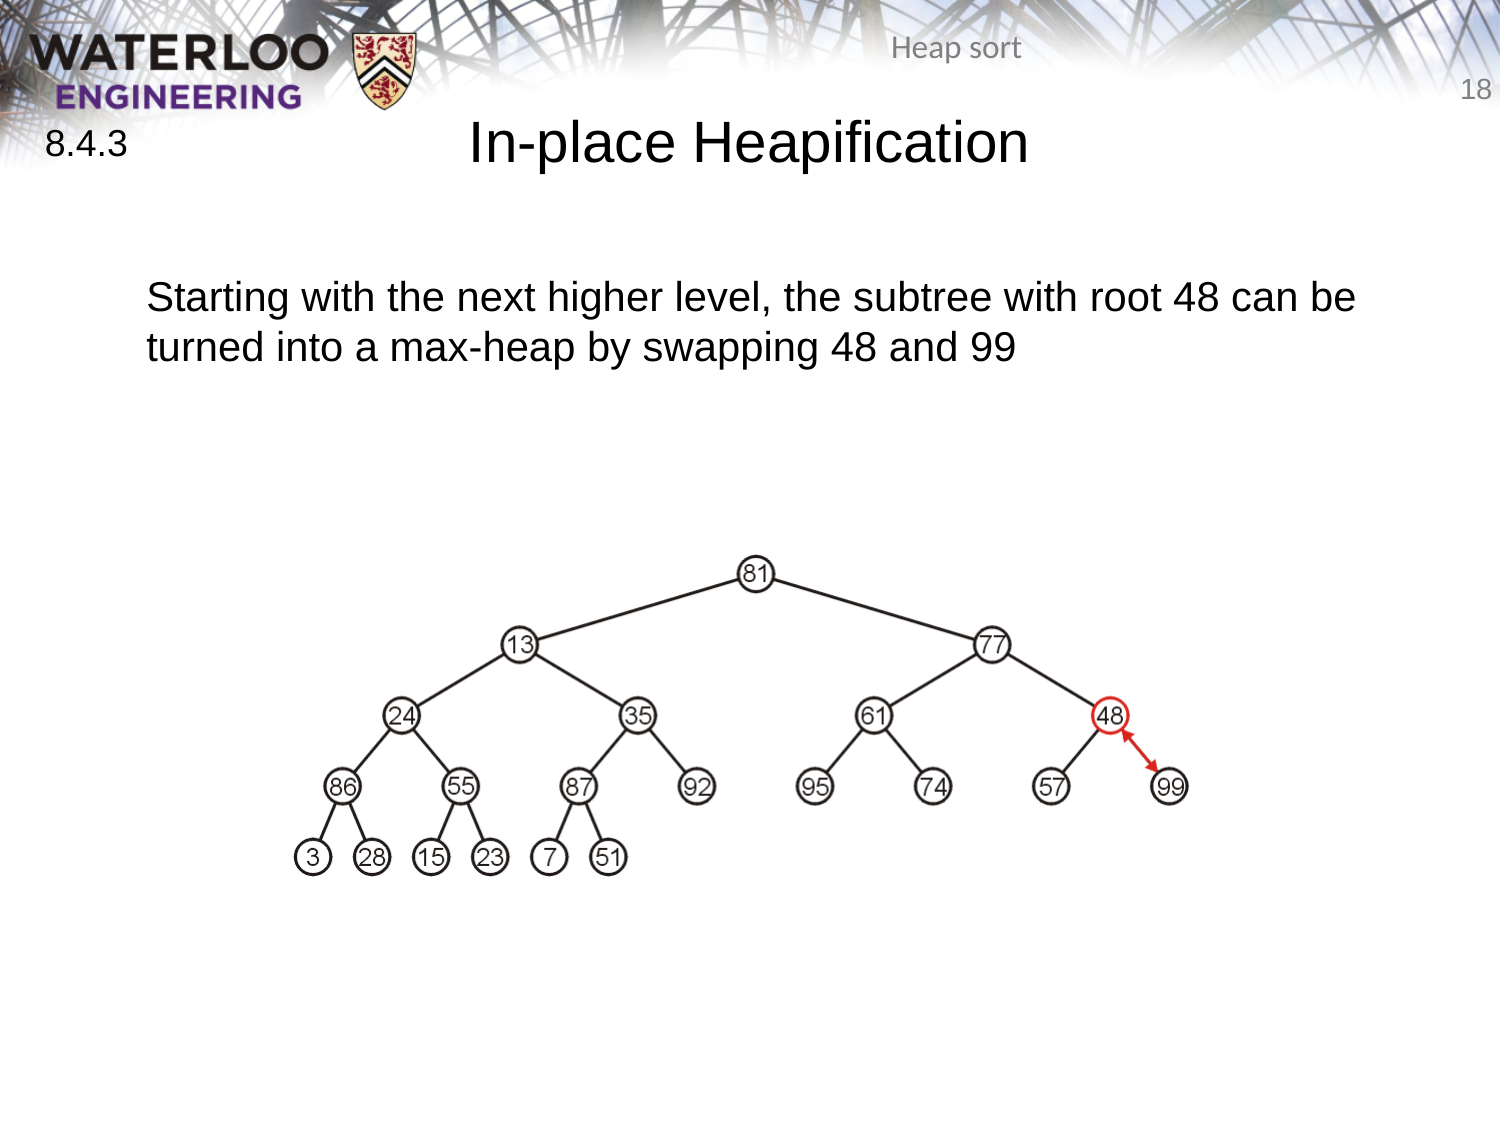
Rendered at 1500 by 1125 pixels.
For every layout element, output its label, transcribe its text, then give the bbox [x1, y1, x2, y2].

list Starting with the next higher level, the subtree with root 48 can be turned into a max-heap by swapping 48 and 99 [74, 262, 1426, 1006]
picture [0, 0, 1500, 1125]
text_box 8.4.3 [30, 111, 143, 172]
title In-place Heapification [74, 44, 1426, 233]
